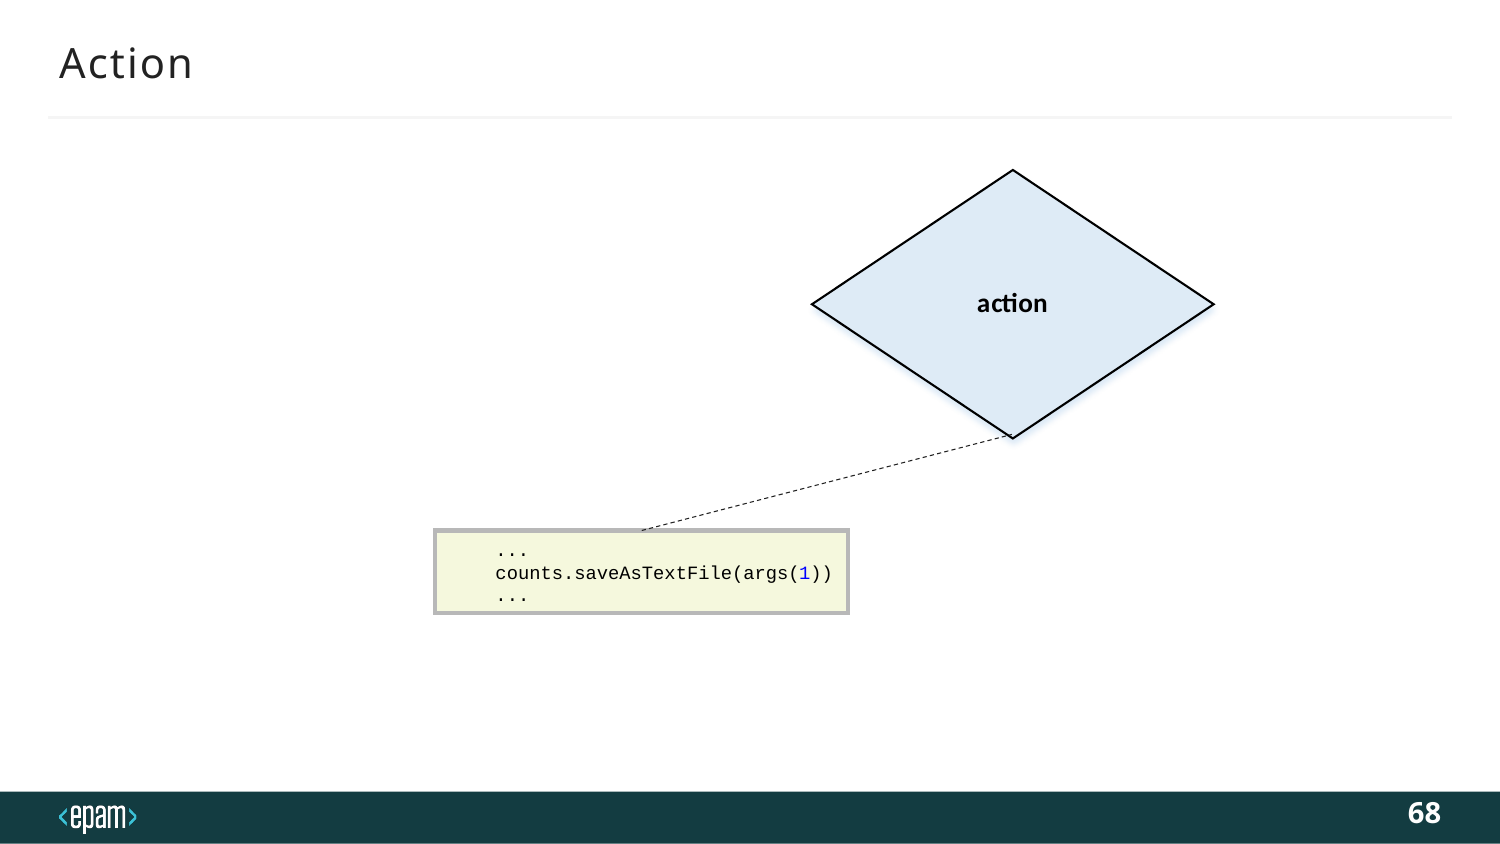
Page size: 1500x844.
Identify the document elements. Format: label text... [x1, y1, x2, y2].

slide_number 68 [1216, 791, 1442, 844]
picture [799, 162, 1225, 455]
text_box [686, 434, 1012, 531]
title Action [59, 37, 1442, 87]
text_box ... counts.saveAsTextFile(args(1)) ... [435, 530, 849, 613]
